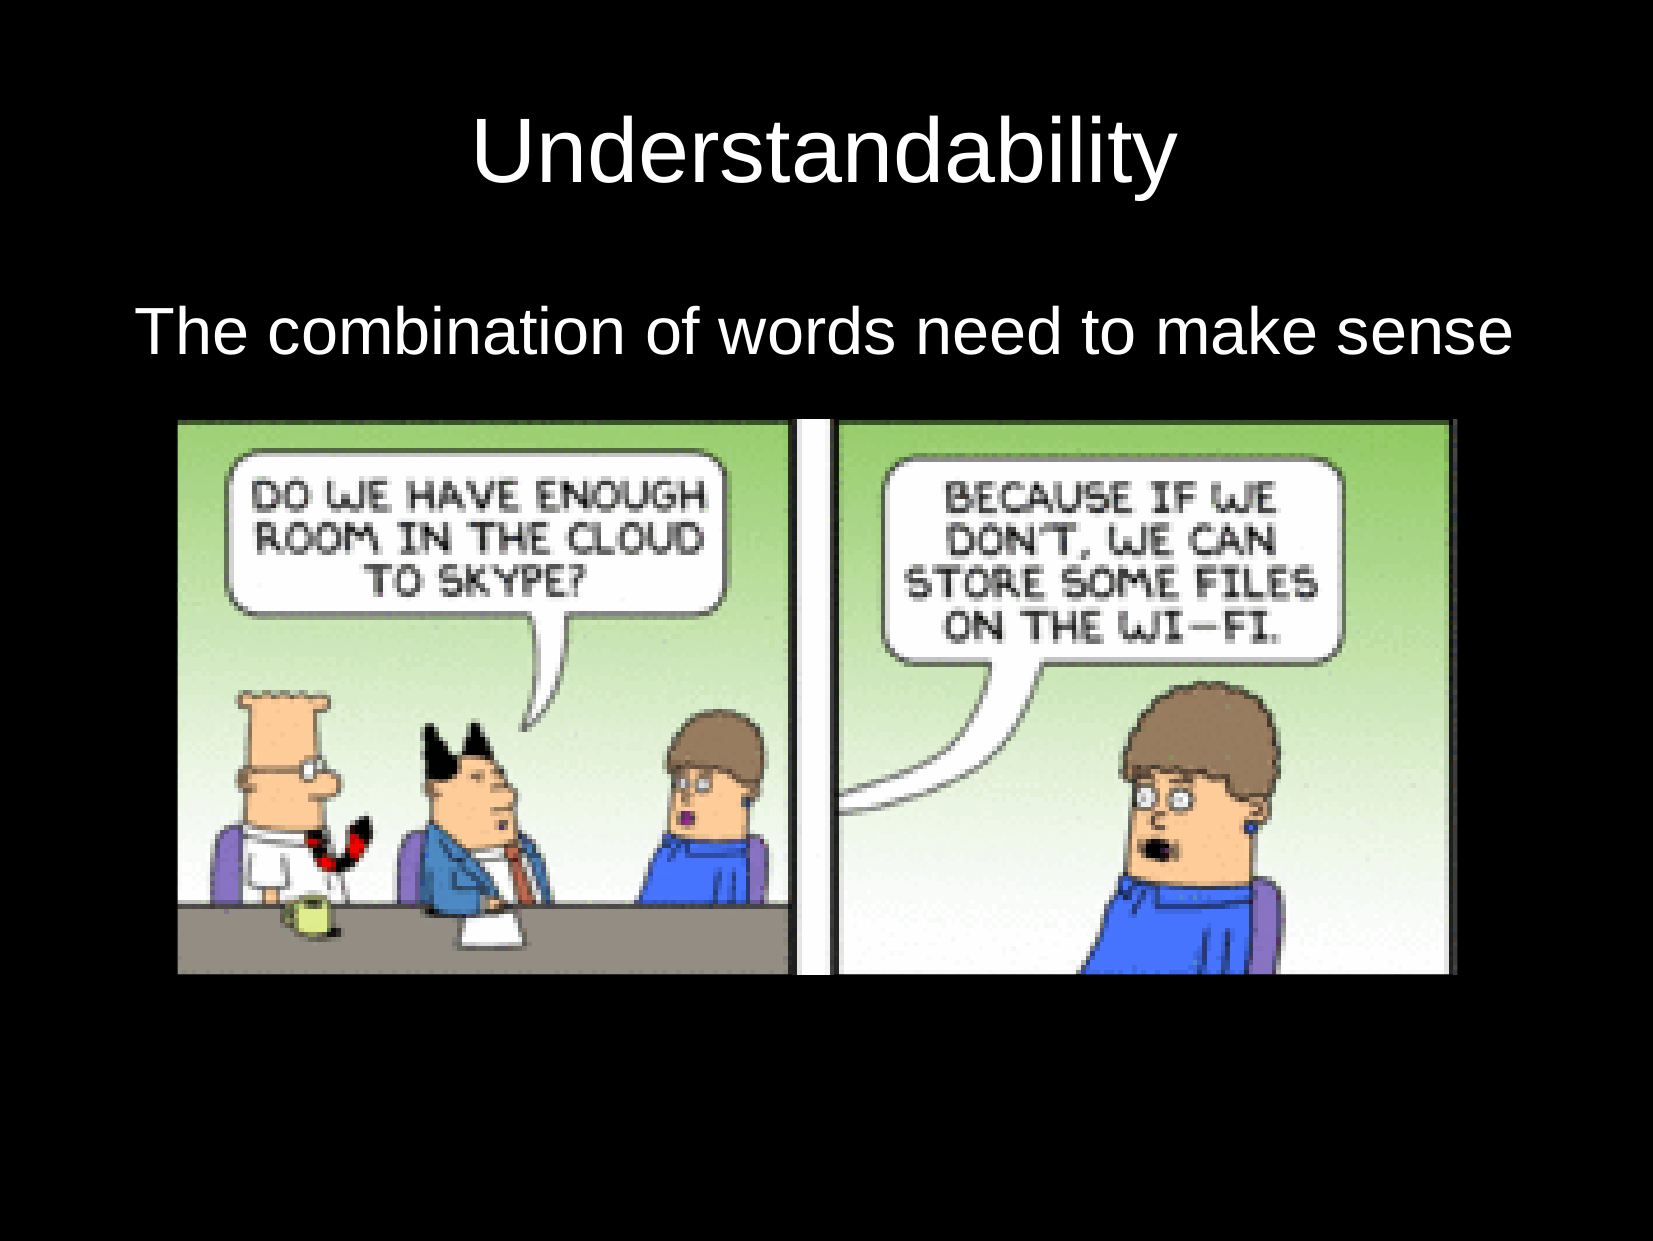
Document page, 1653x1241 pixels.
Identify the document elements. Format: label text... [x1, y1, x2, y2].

list The combination of words need to make sense [82, 290, 1568, 1107]
title Understandability [82, 49, 1568, 254]
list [176, 419, 1458, 975]
